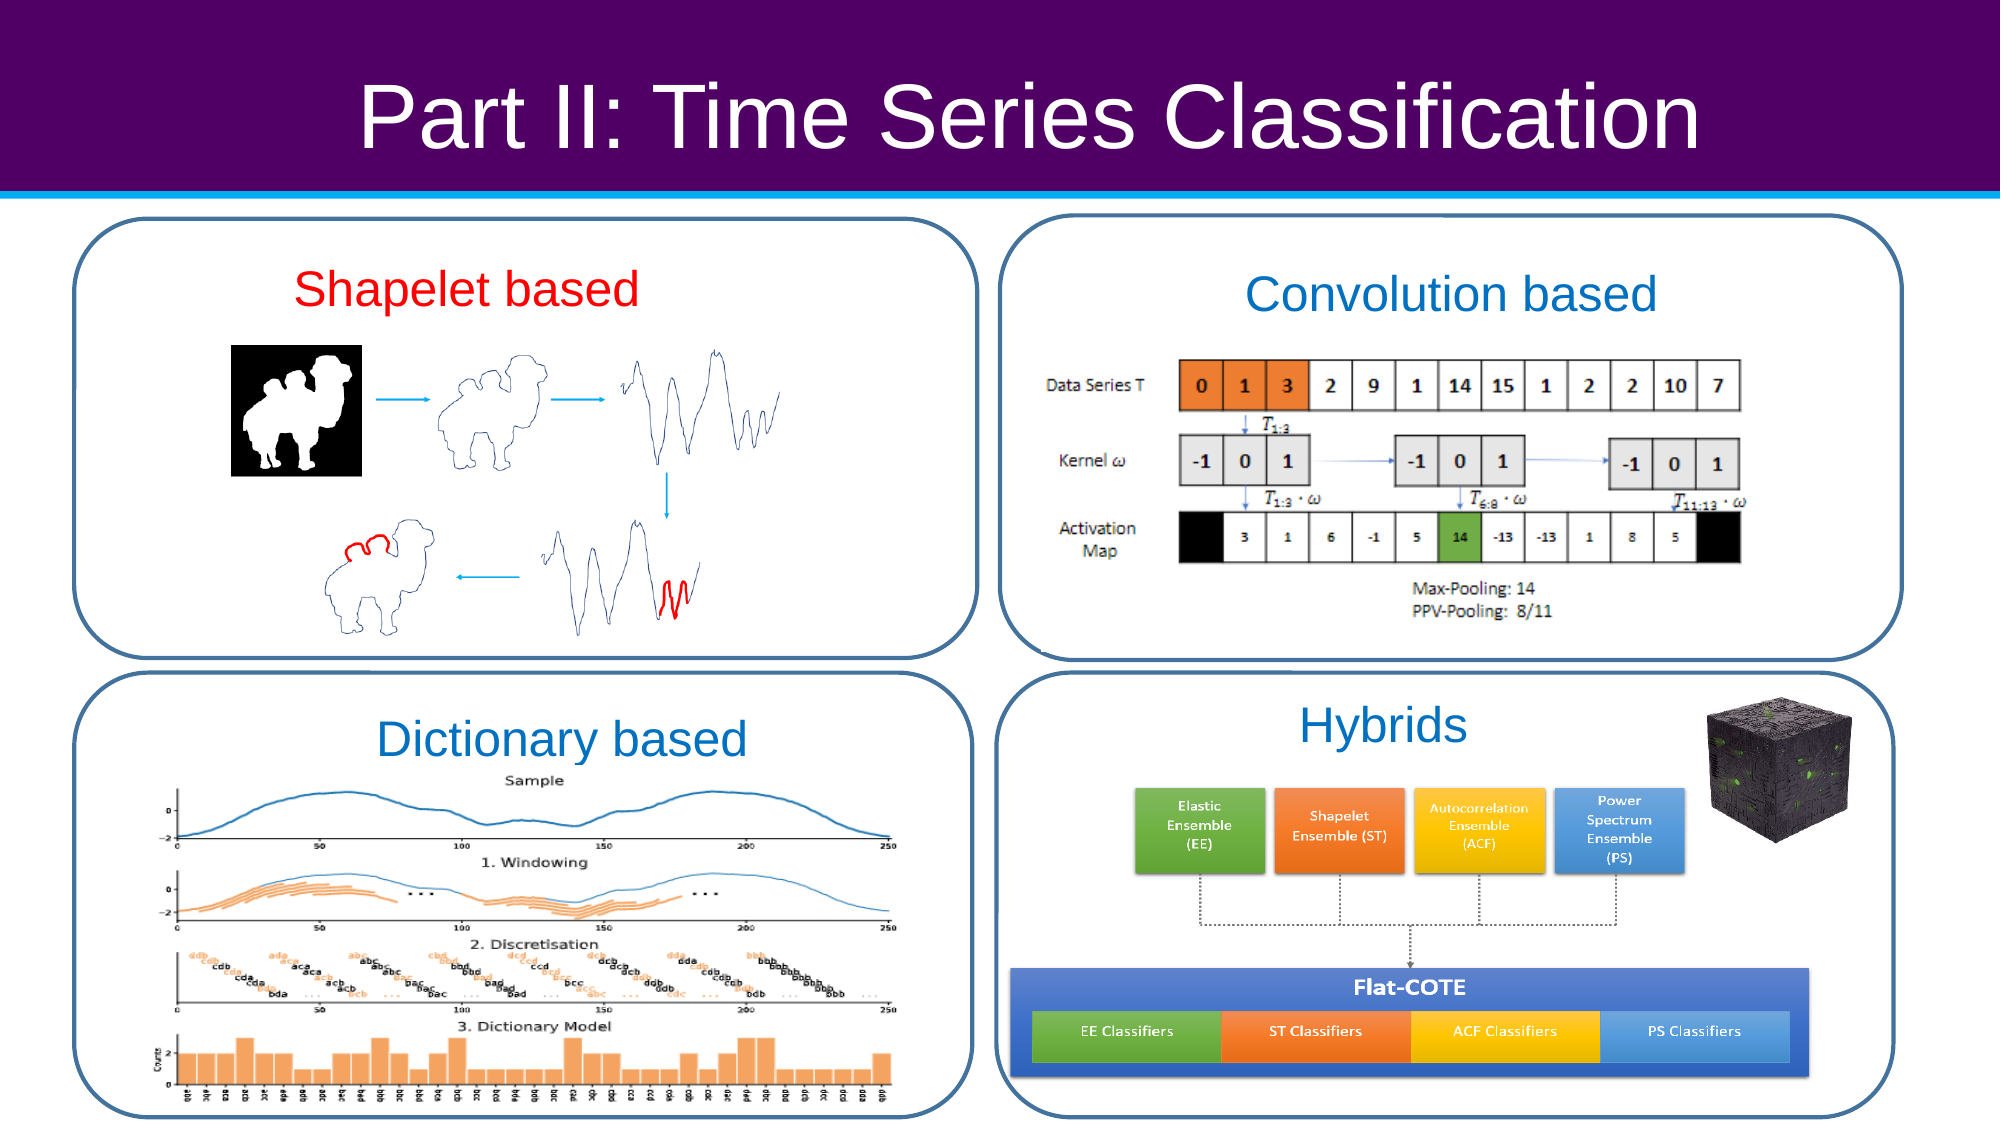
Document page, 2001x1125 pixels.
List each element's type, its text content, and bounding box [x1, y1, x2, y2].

text_box [994, 670, 1896, 1120]
text_box Shapelet based [259, 241, 794, 326]
text_box Dictionary based [342, 691, 778, 764]
text_box Convolution based [1211, 246, 1706, 328]
text_box [72, 670, 975, 1120]
title Part II: Time Series Classification [342, 41, 1790, 137]
picture [143, 765, 910, 1107]
text_box [997, 213, 1904, 663]
text_box Hybrids [1265, 677, 1543, 763]
picture [991, 691, 1857, 1093]
picture [1040, 337, 1791, 652]
text_box [72, 216, 980, 661]
picture [220, 331, 794, 641]
